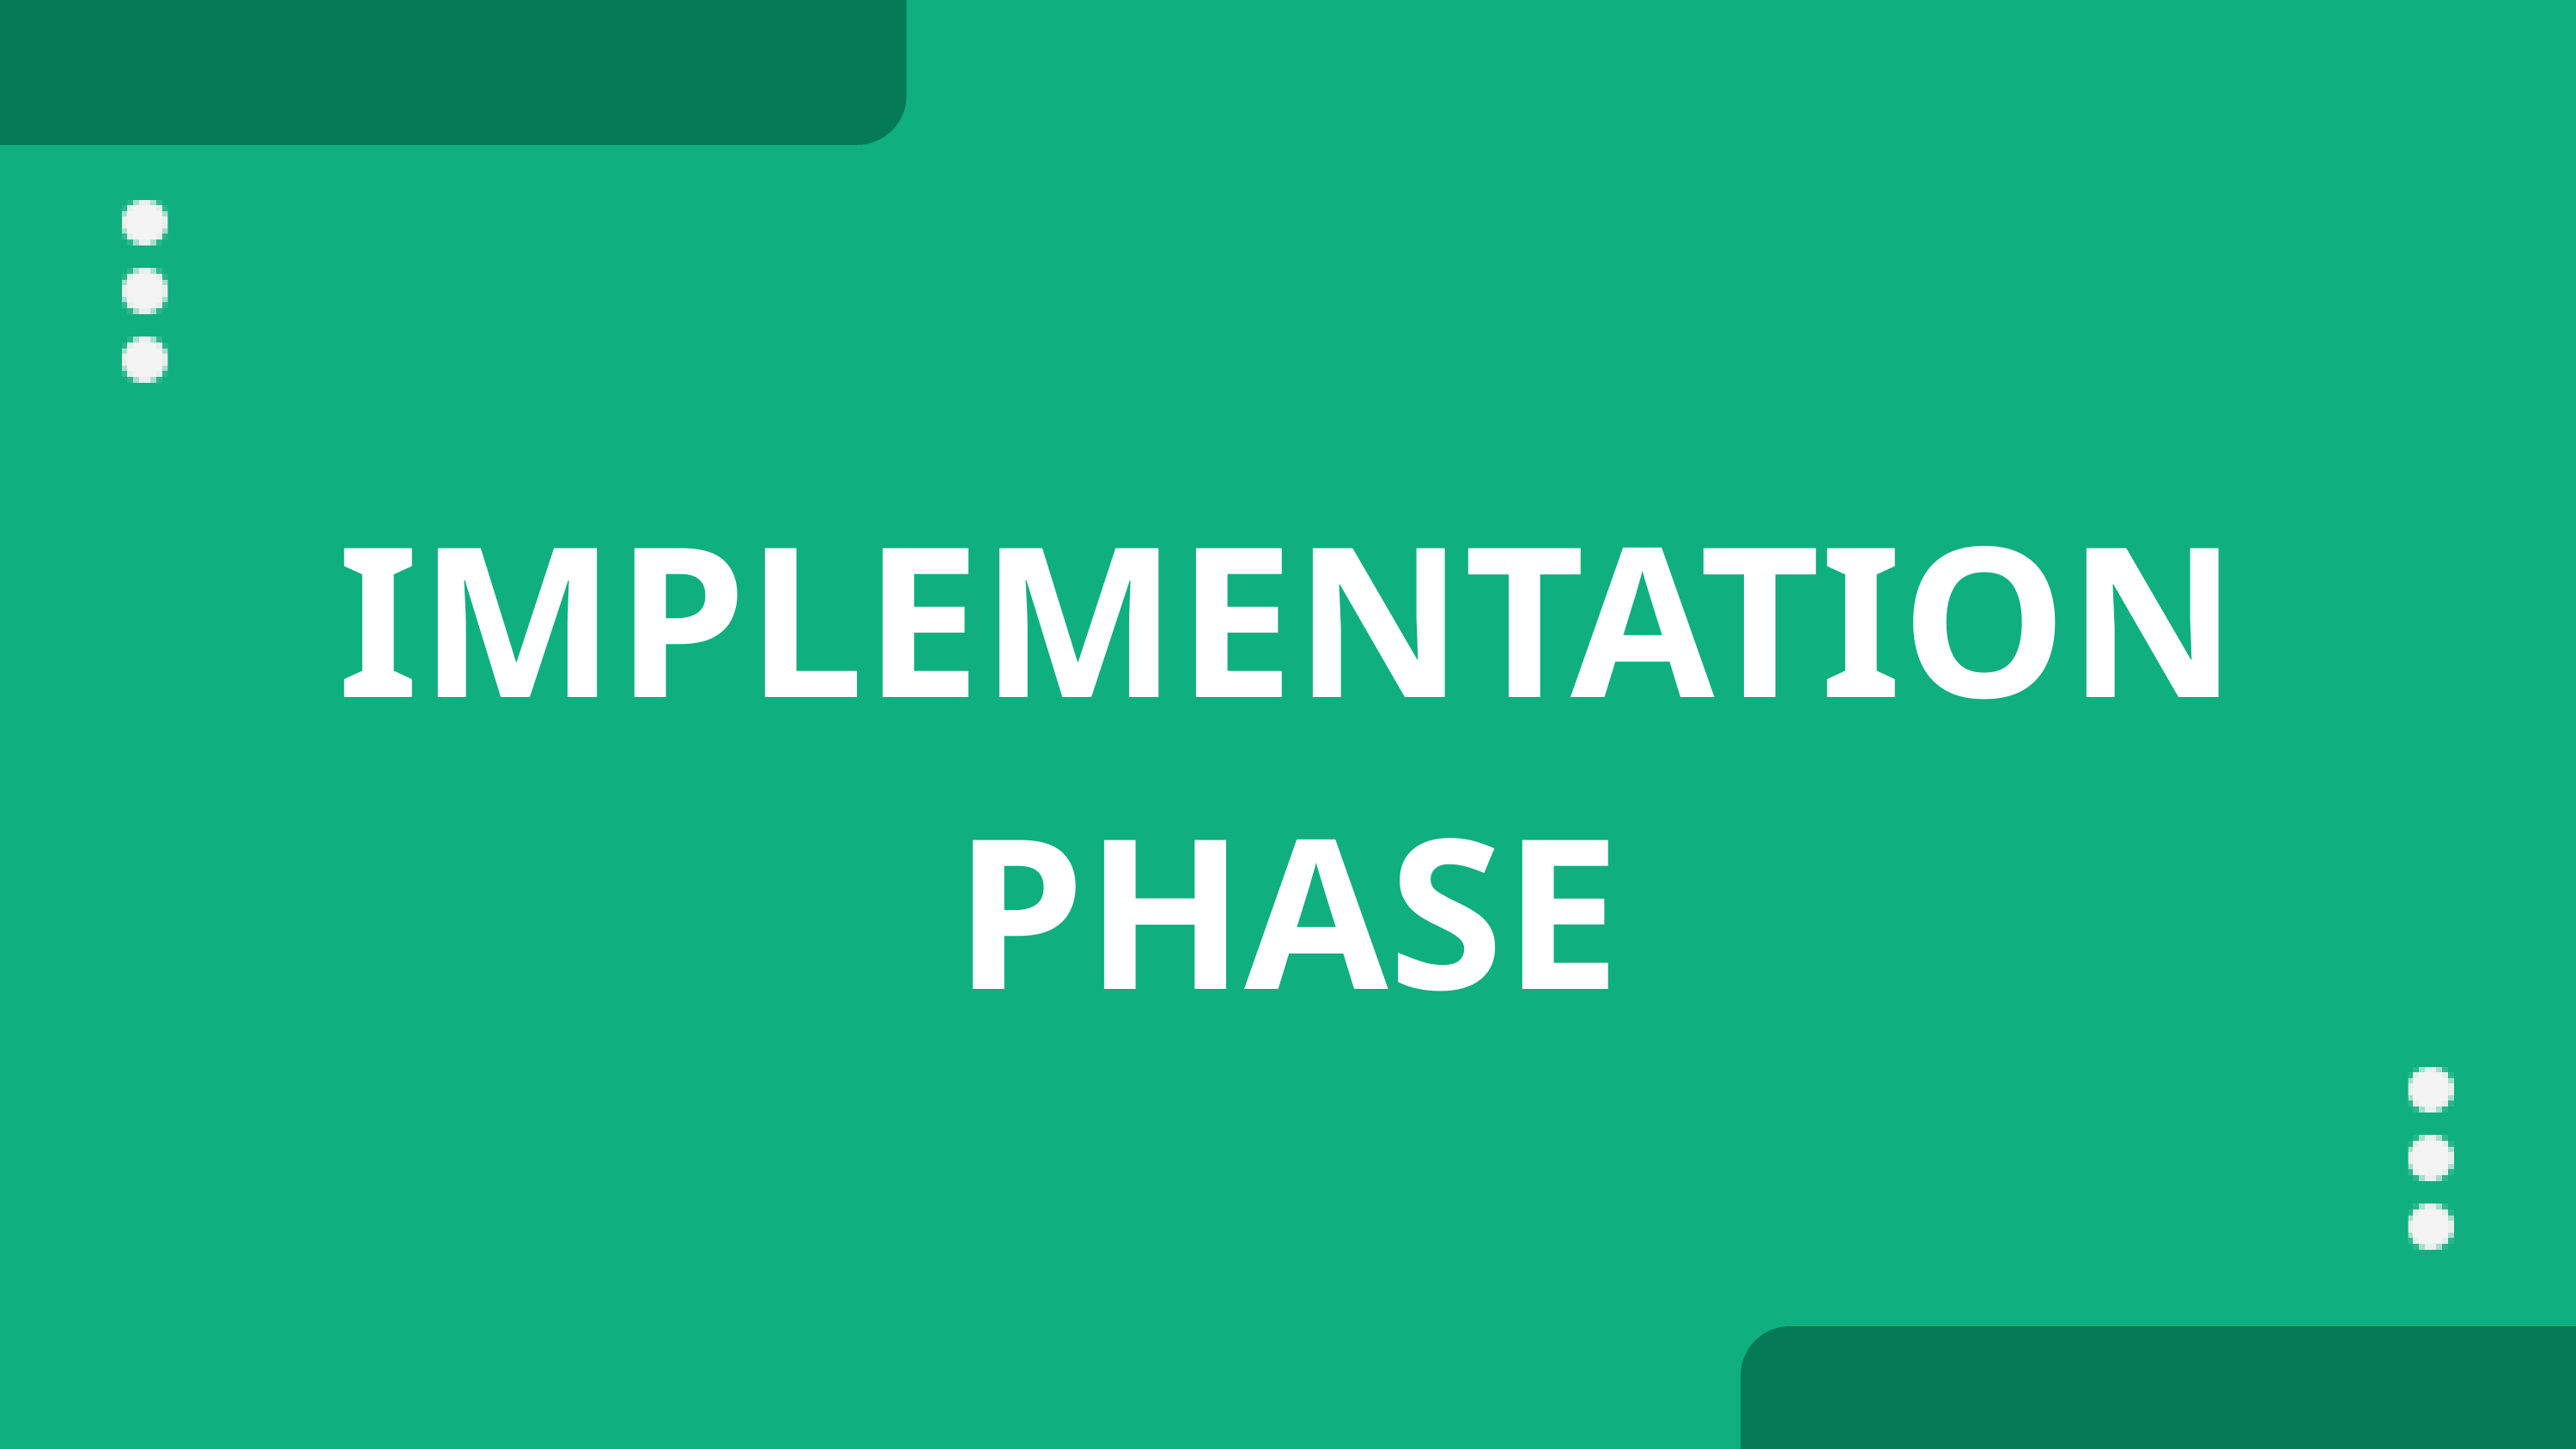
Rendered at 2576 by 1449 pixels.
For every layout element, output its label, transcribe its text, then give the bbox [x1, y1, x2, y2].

text_box IMPLEMENTATION PHASE [209, 446, 2367, 1032]
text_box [1740, 1325, 2576, 1449]
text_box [0, 0, 907, 145]
text_box [122, 200, 168, 383]
text_box [2408, 1067, 2454, 1250]
